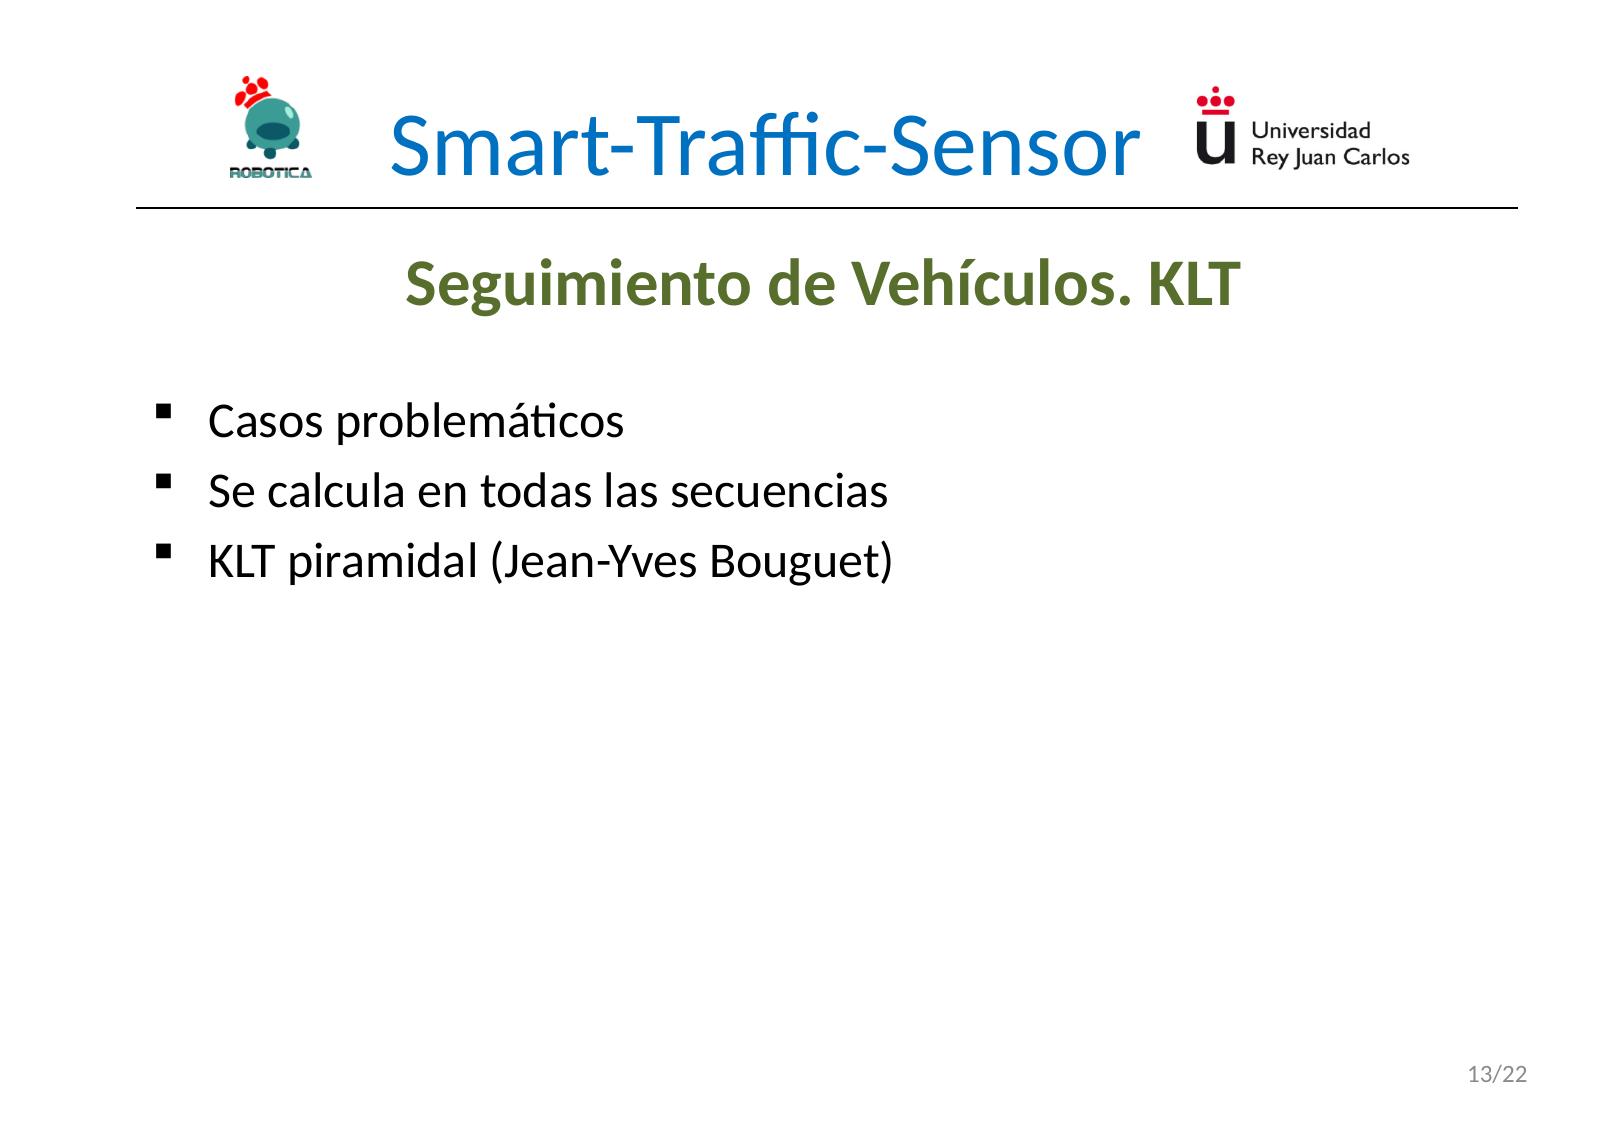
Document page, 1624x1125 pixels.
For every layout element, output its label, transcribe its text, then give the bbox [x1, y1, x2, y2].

picture [221, 66, 317, 190]
list Casos problemáticos Se calcula en todas las secuencias KLT piramidal (Jean-Yves Bouguet) [137, 379, 1487, 965]
title Smart-Traffic-Sensor [91, 45, 1442, 233]
text_box Seguimiento de Vehículos. KLT [390, 231, 1257, 327]
picture [1190, 81, 1415, 181]
slide_number 13/22 [1163, 1042, 1543, 1103]
